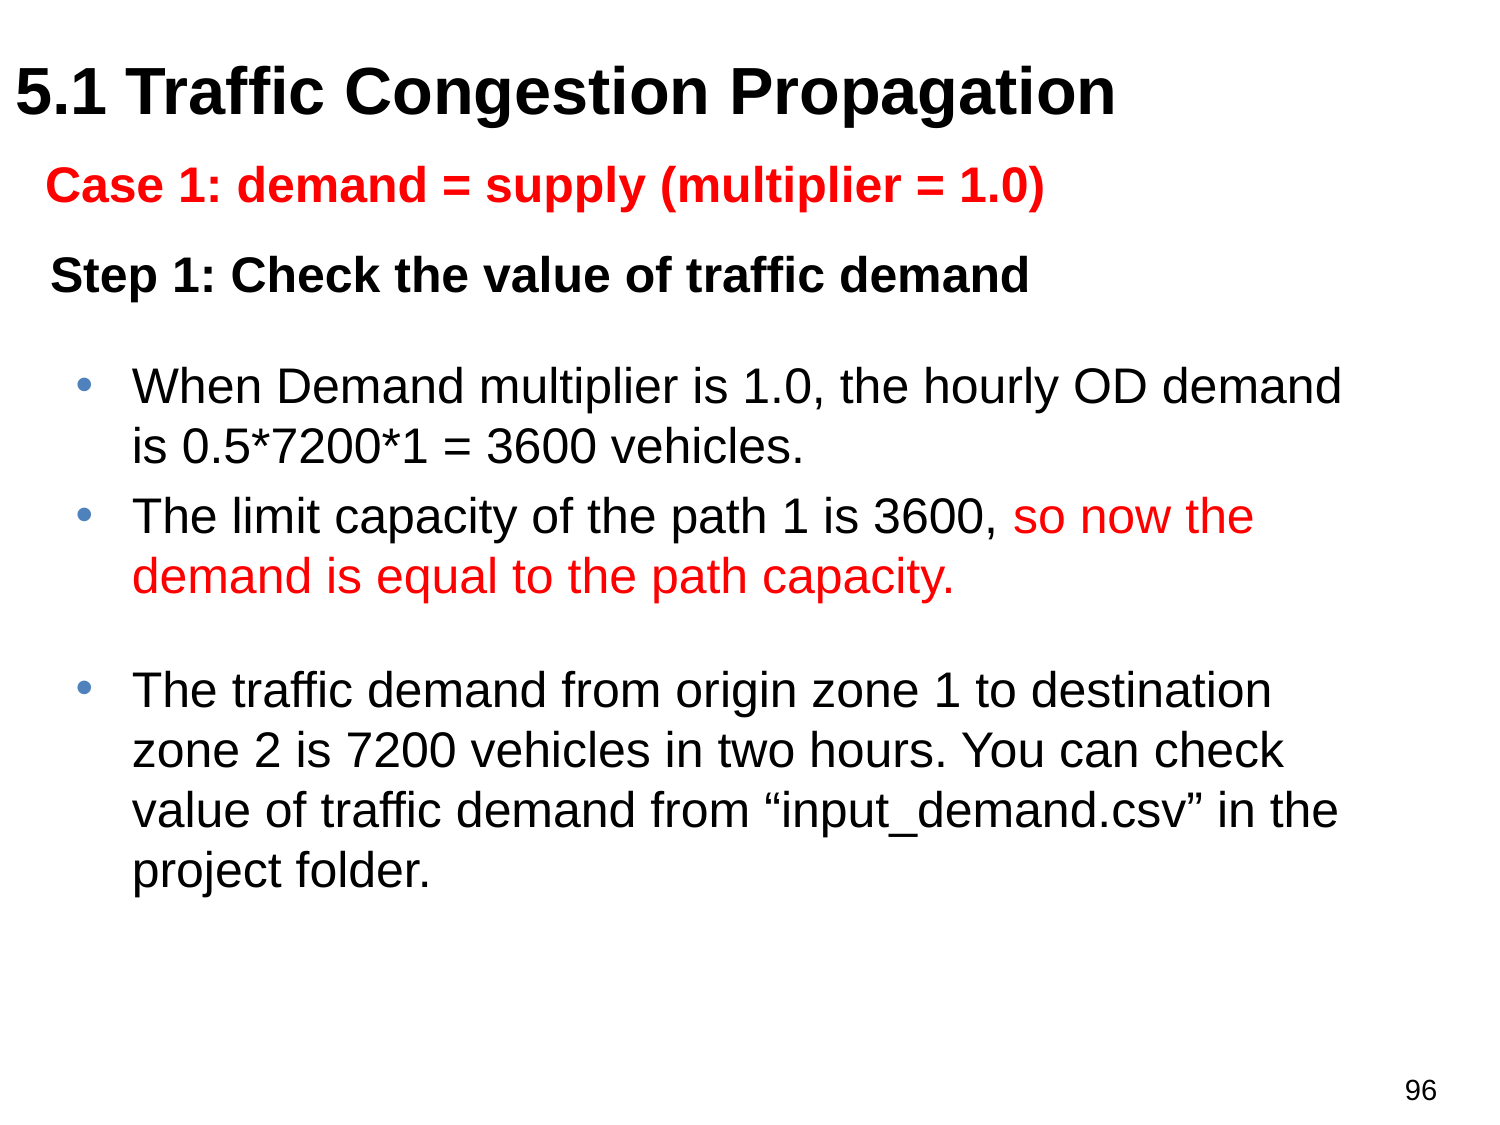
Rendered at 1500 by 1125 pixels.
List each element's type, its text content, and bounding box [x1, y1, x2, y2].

text_box Case 1: demand = supply (multiplier = 1.0) [29, 112, 1386, 252]
text_box 96 [1390, 1063, 1482, 1124]
text_box 5.1 Traffic Congestion Propagation [0, 4, 1500, 172]
title Step 1: Check the value of traffic demand [35, 203, 1391, 342]
list When Demand multiplier is 1.0, the hourly OD demand is 0.5*7200*1 = 3600 vehicles. The limit capacity of the path 1 is 3600, so now the demand is equal to the path capacity. [60, 346, 1391, 650]
text_box The traffic demand from origin zone 1 to destination zone 2 is 7200 vehicles in two hours. You can check value of traffic demand from “input_demand.csv” in the project folder. [60, 650, 1391, 956]
